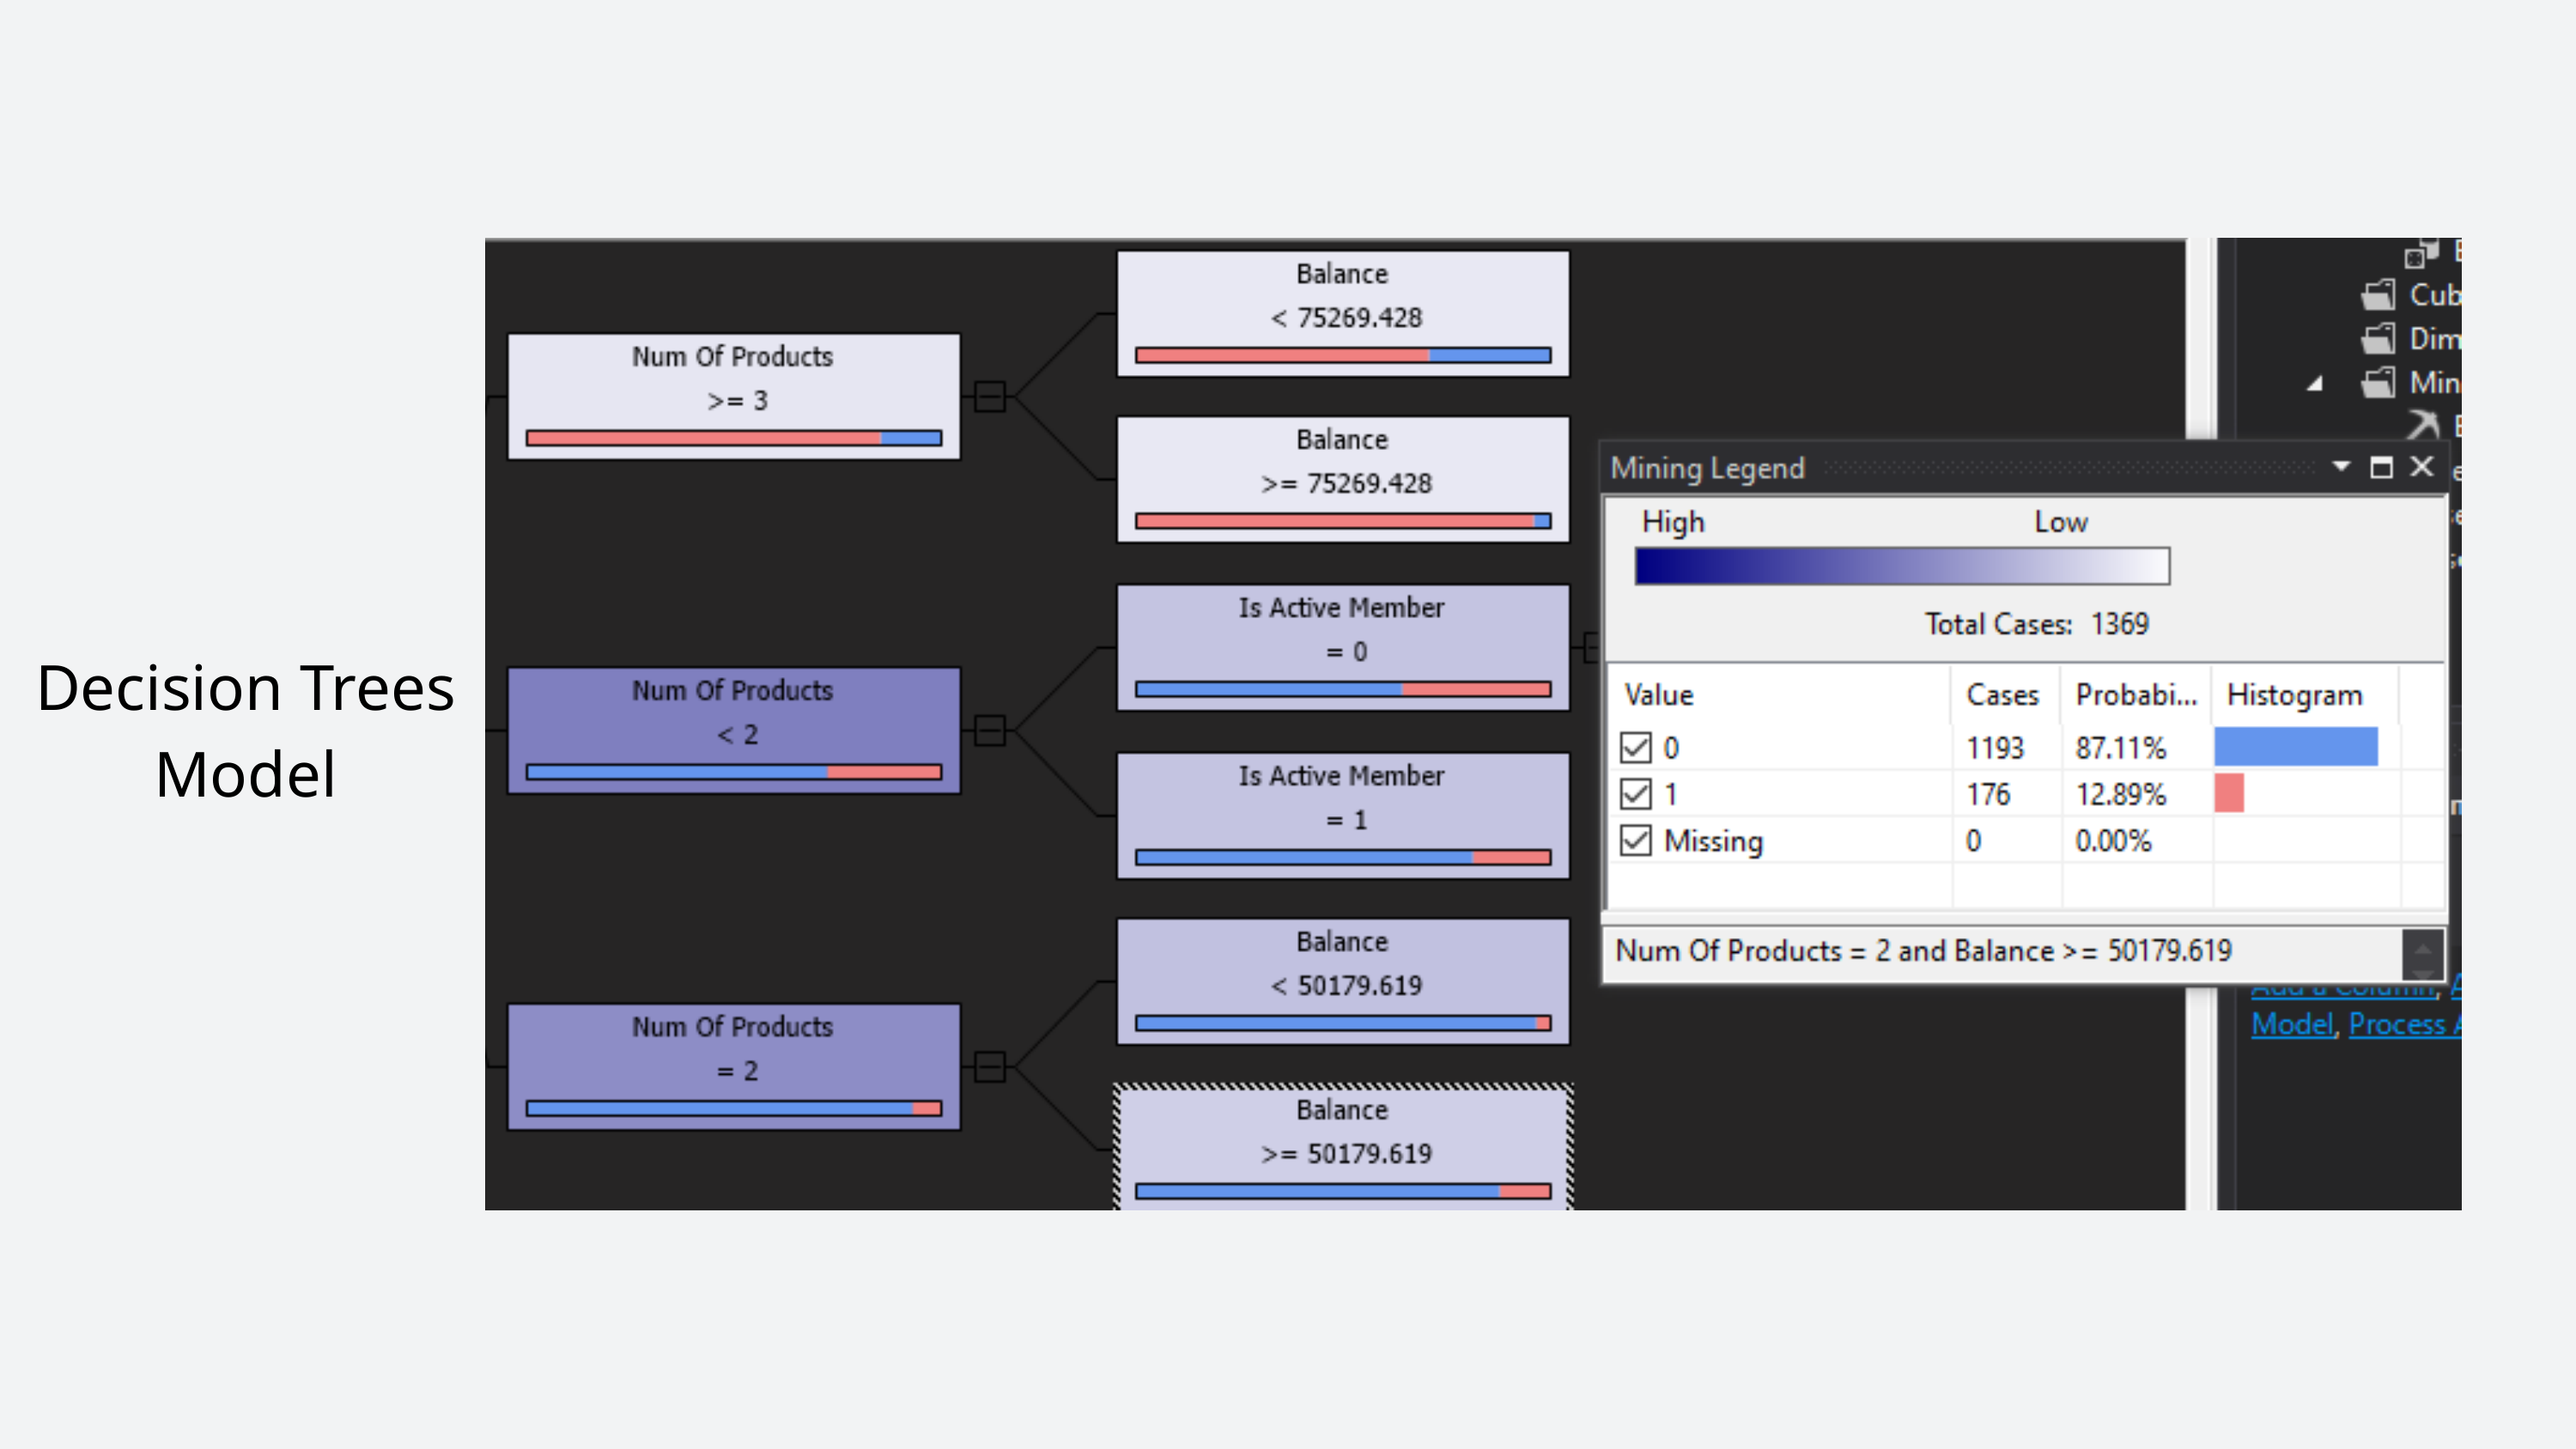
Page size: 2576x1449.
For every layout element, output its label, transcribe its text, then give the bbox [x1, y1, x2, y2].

text_box Decision Trees Model [0, 634, 478, 810]
picture [484, 238, 2463, 1211]
